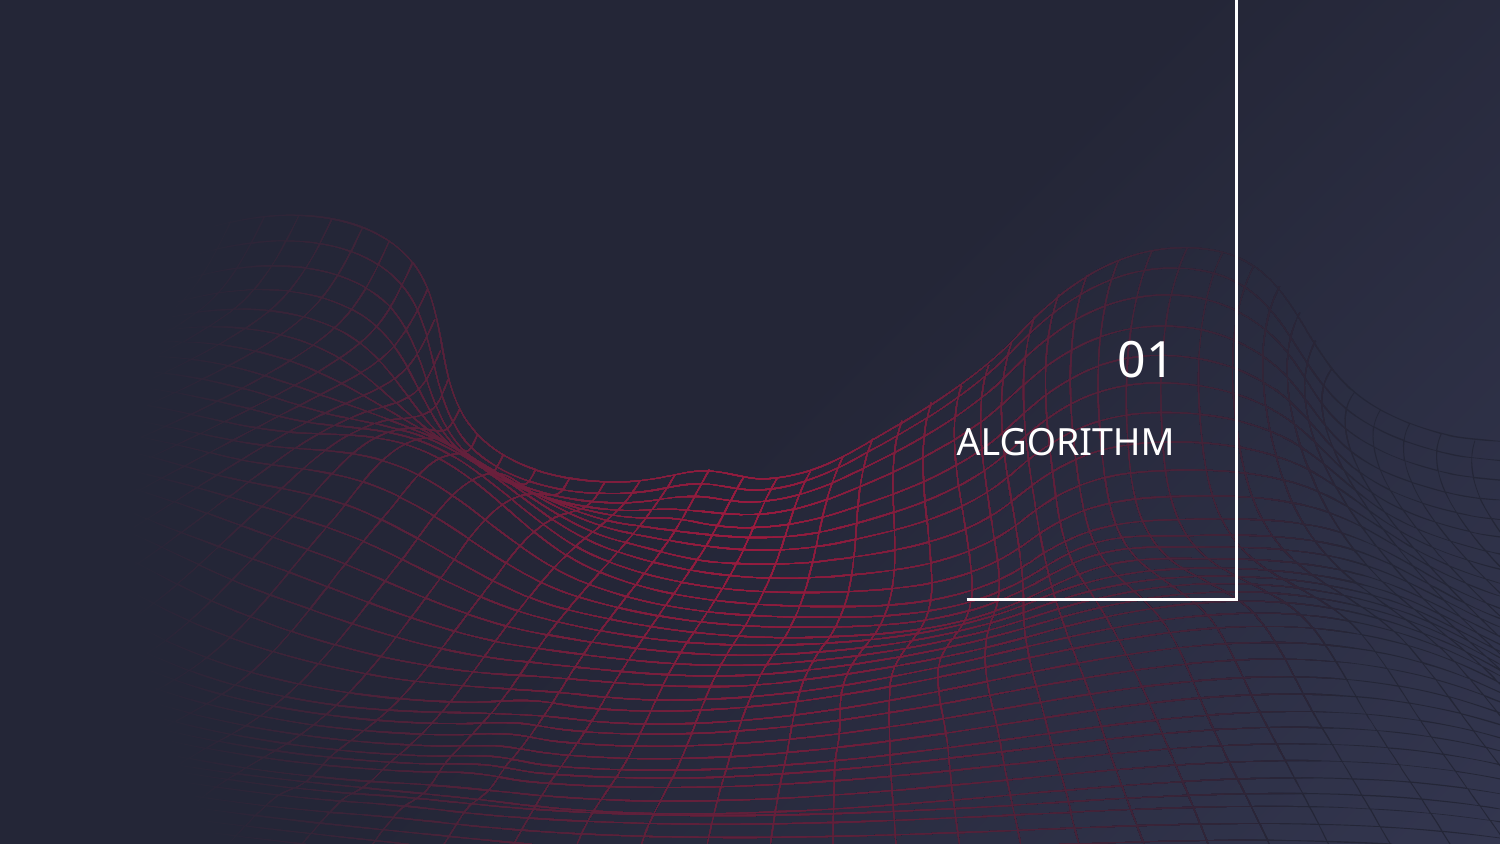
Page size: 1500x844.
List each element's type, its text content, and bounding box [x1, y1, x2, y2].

title 01 [987, 312, 1190, 387]
title ALGORITHM [51, 401, 1190, 478]
